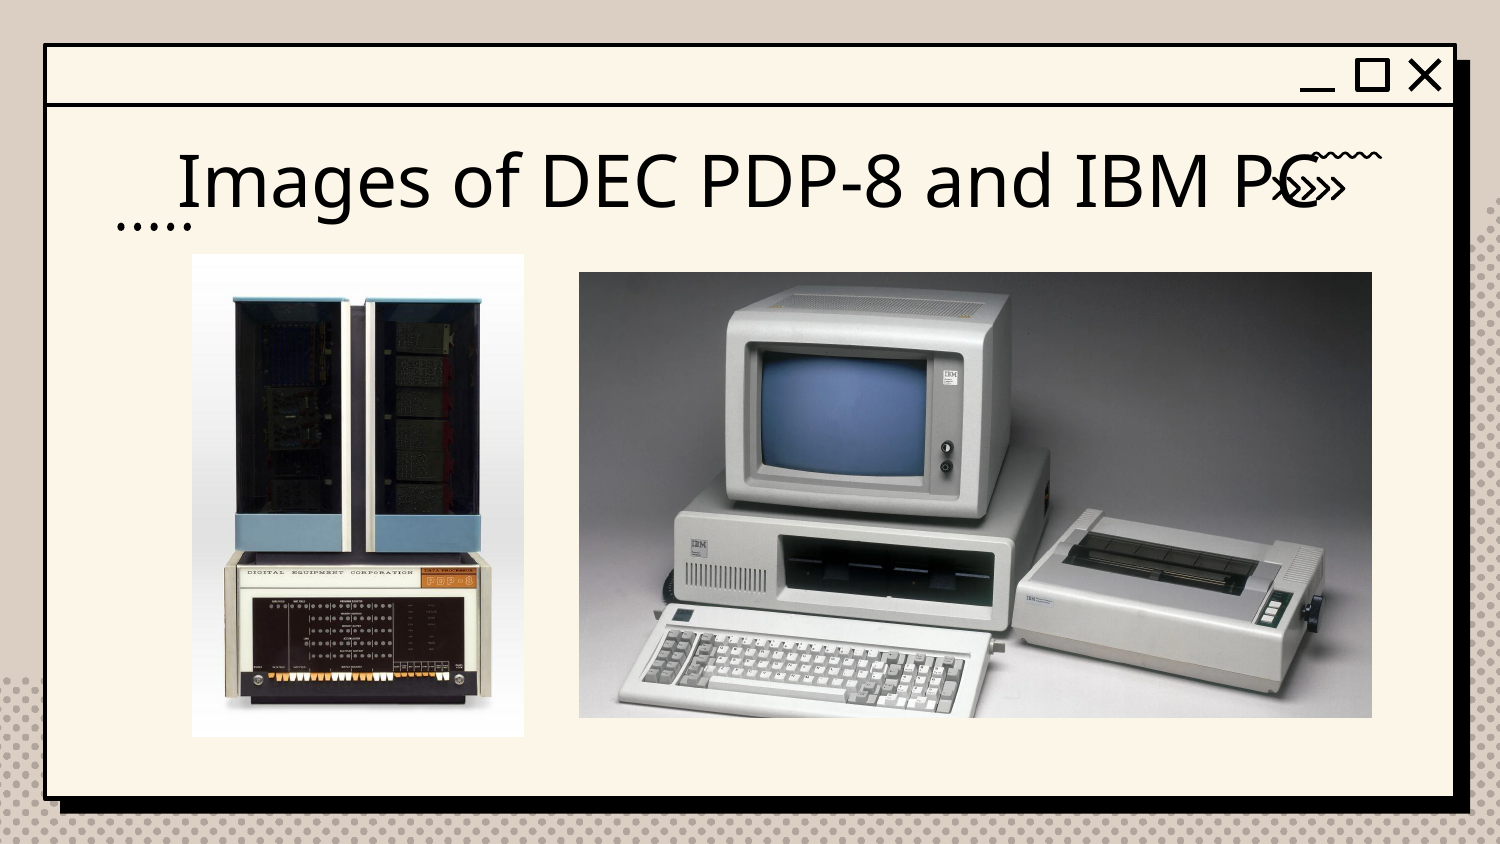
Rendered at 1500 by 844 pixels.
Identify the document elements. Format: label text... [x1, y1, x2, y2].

text_box [133, 222, 142, 231]
text_box [1272, 176, 1287, 201]
text_box [1331, 176, 1346, 201]
text_box [1308, 151, 1383, 160]
title Images of DEC PDP-8 and IBM PC [117, 120, 1383, 233]
text_box [150, 222, 158, 231]
text_box [1300, 176, 1317, 201]
text_box [117, 222, 125, 231]
text_box [167, 222, 175, 231]
text_box [1286, 176, 1301, 201]
picture [191, 253, 524, 737]
text_box [183, 222, 191, 231]
text_box [1315, 176, 1331, 201]
picture [579, 272, 1372, 719]
